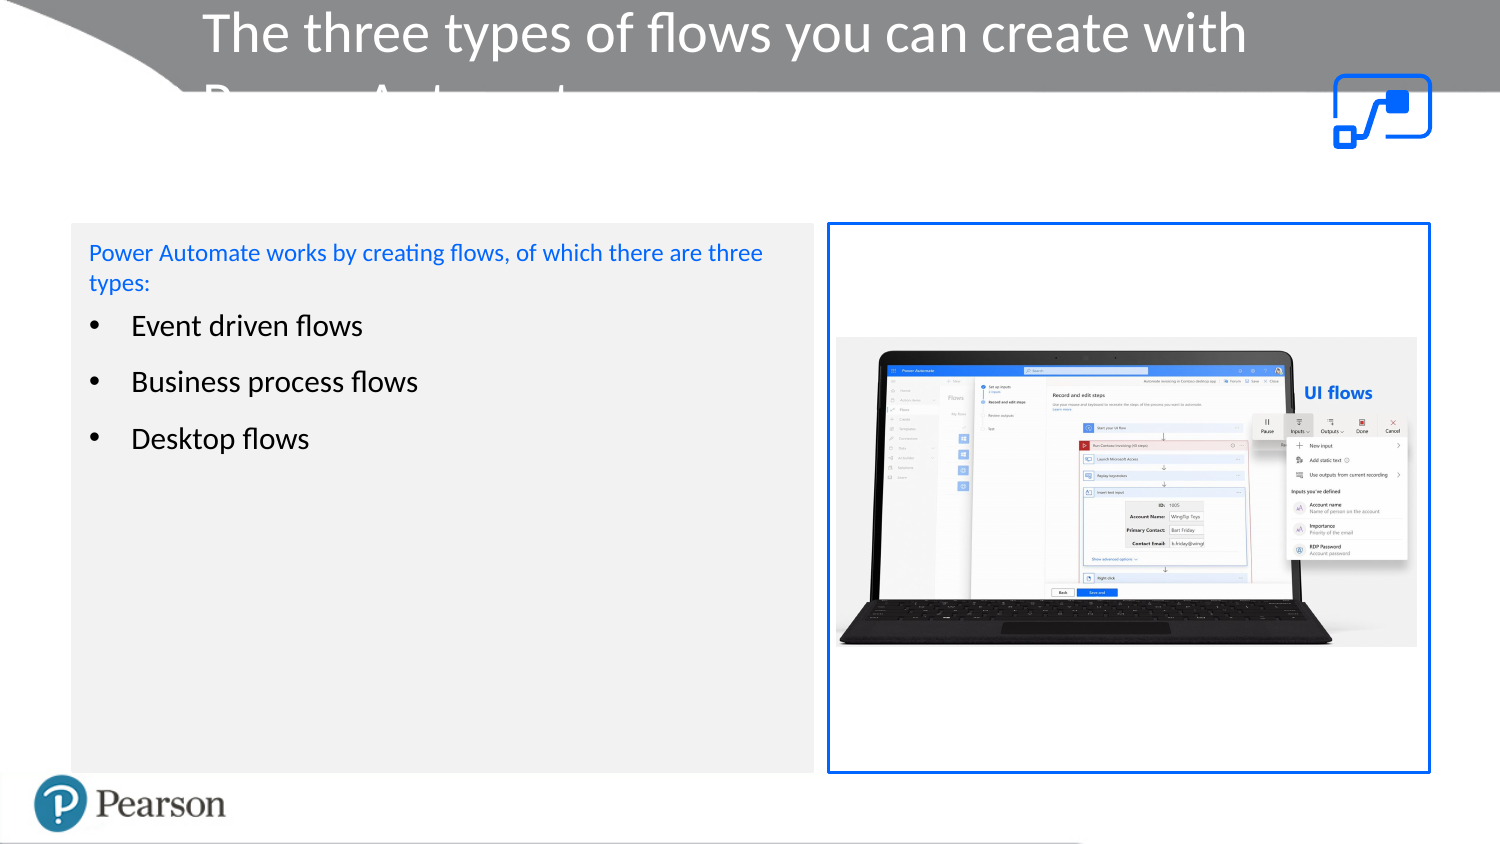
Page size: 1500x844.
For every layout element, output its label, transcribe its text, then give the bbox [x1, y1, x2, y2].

picture [0, 0, 1500, 844]
text_box Power Automate works by creating flows, of which there are three types: Event driven flows Business process flows Desktop flows [70, 223, 814, 773]
title The three types of flows you can create with Power Automate [187, 0, 1426, 79]
